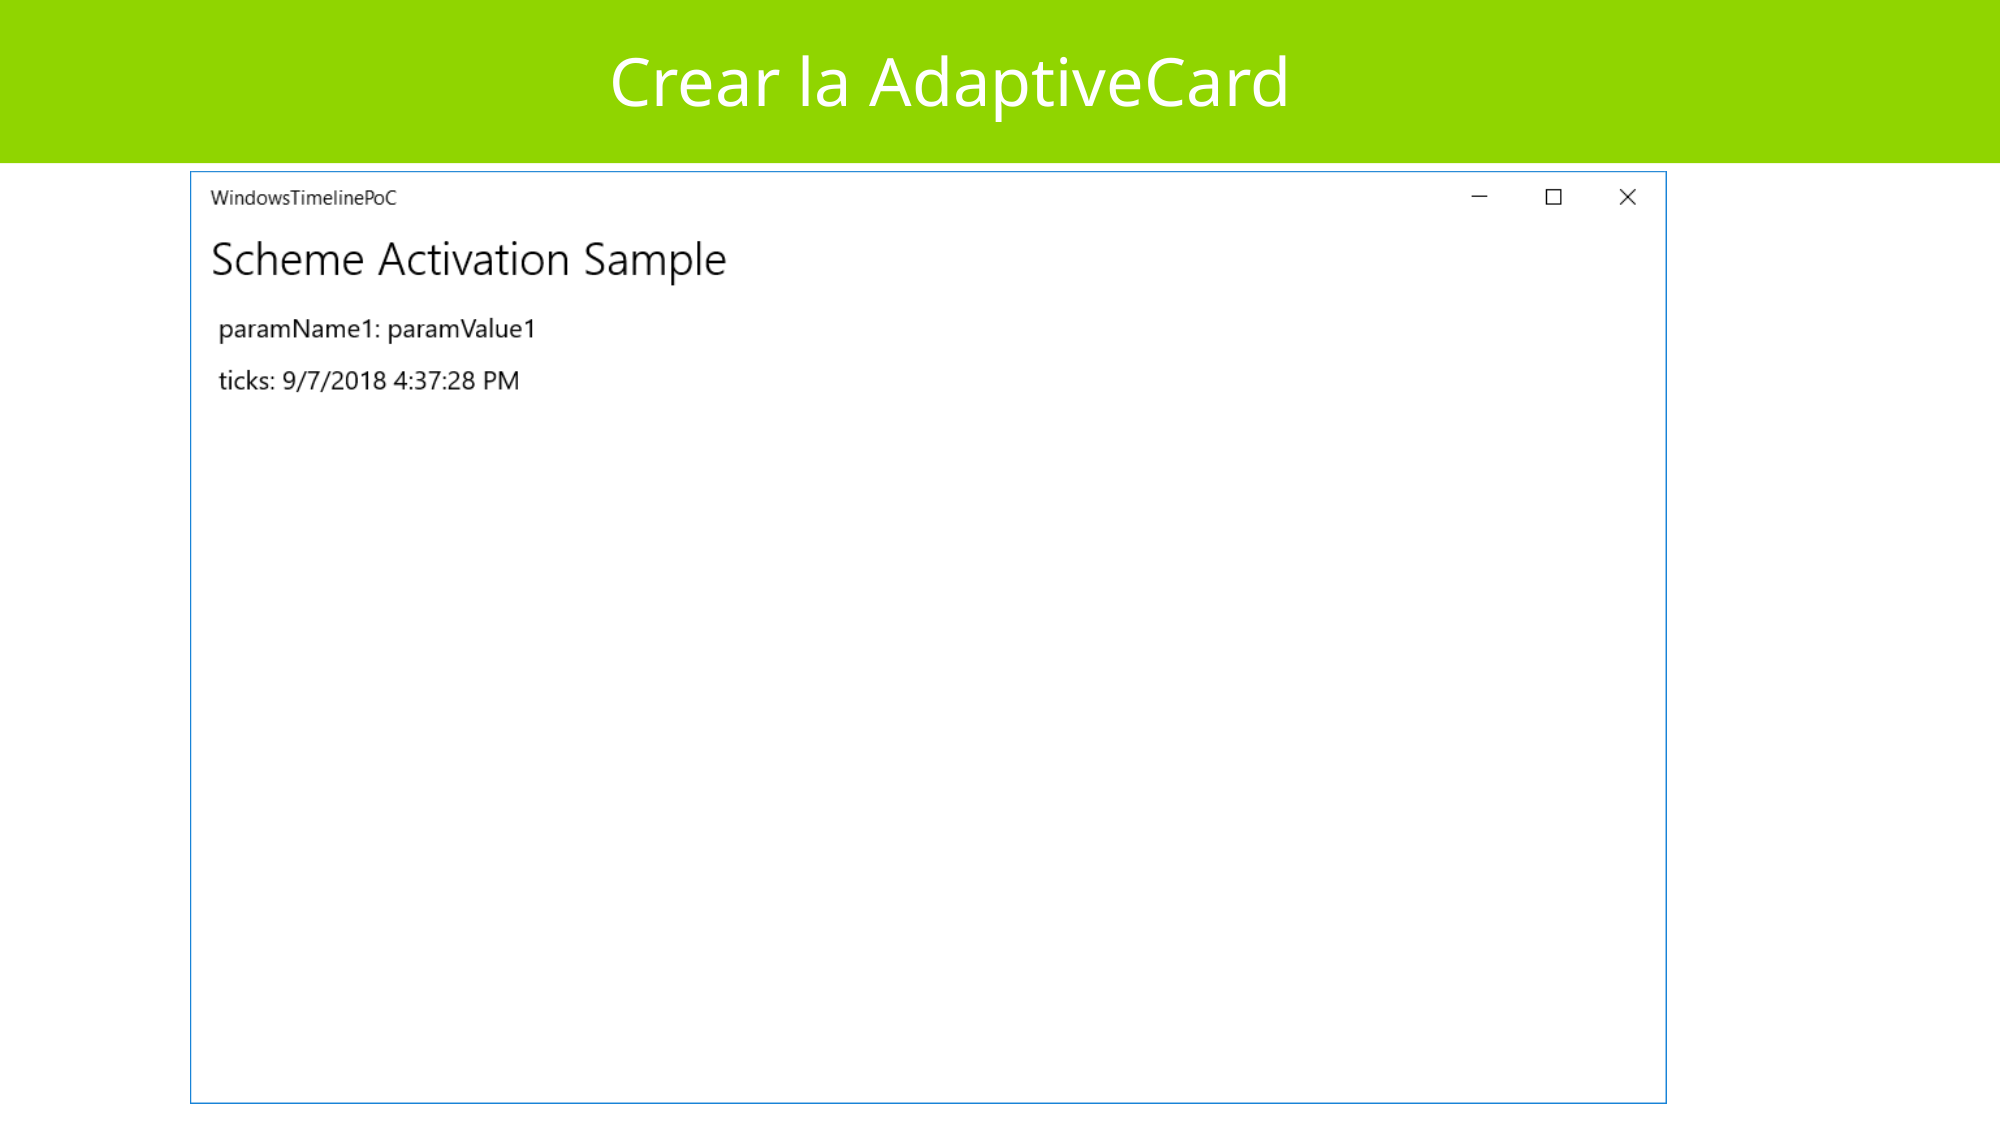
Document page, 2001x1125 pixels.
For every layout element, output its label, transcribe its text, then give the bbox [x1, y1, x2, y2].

picture [190, 171, 1667, 1104]
list Crear la AdaptiveCard [251, 41, 1650, 153]
